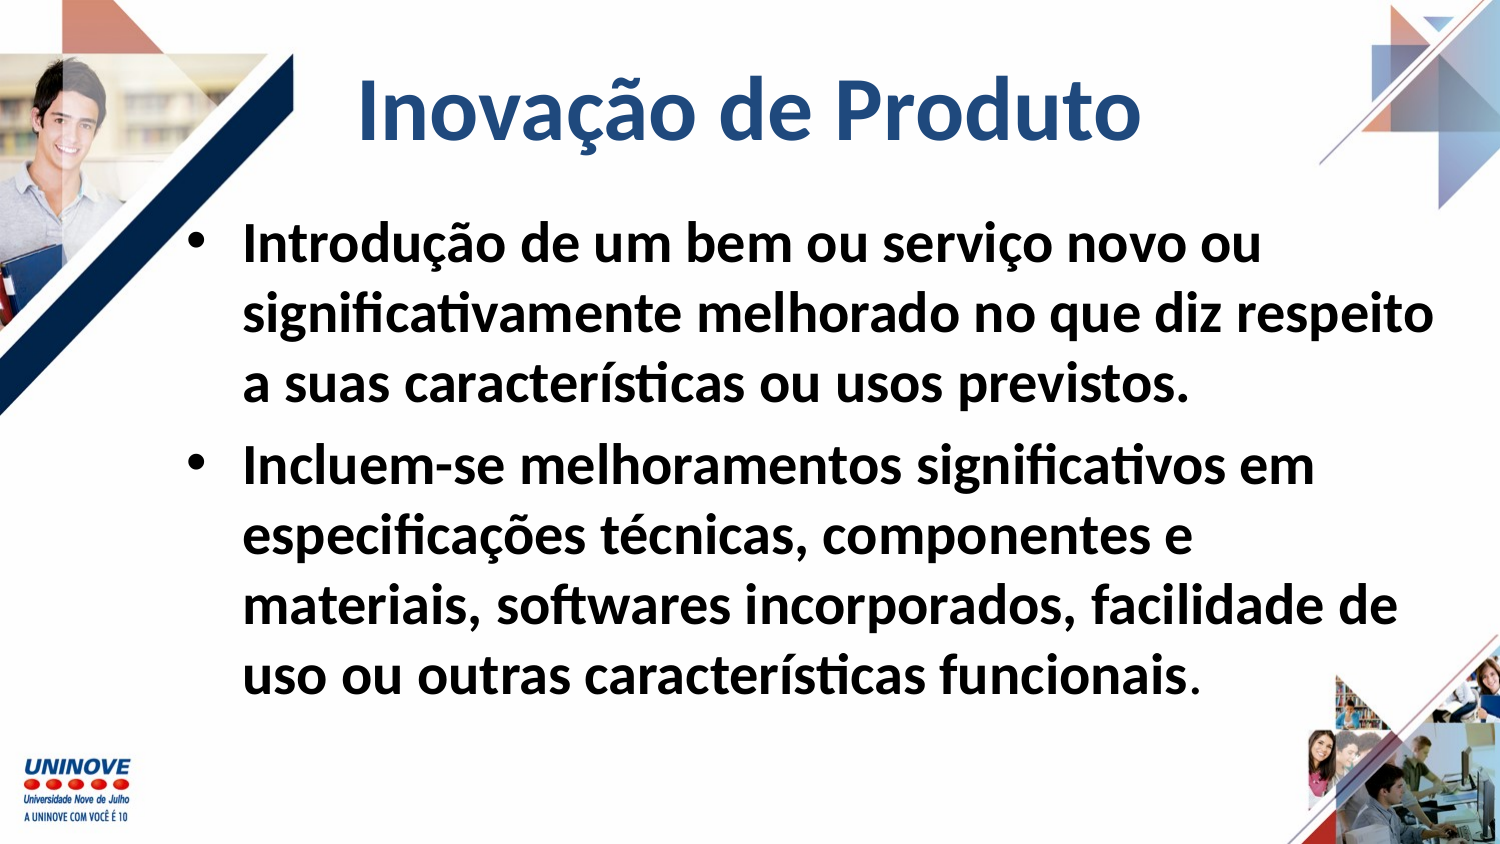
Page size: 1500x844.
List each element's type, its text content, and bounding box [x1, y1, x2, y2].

list Introdução de um bem ou serviço novo ou significativamente melhorado no que diz respeito a suas características ou usos previstos. Incluem-se melhoramentos significativos em especificações técnicas, componentes e materiais, softwares incorporados, facilidade de uso ou outras características funcionais. [170, 196, 1459, 754]
picture [0, 0, 1500, 844]
title Inovação de Produto [74, 33, 1426, 175]
